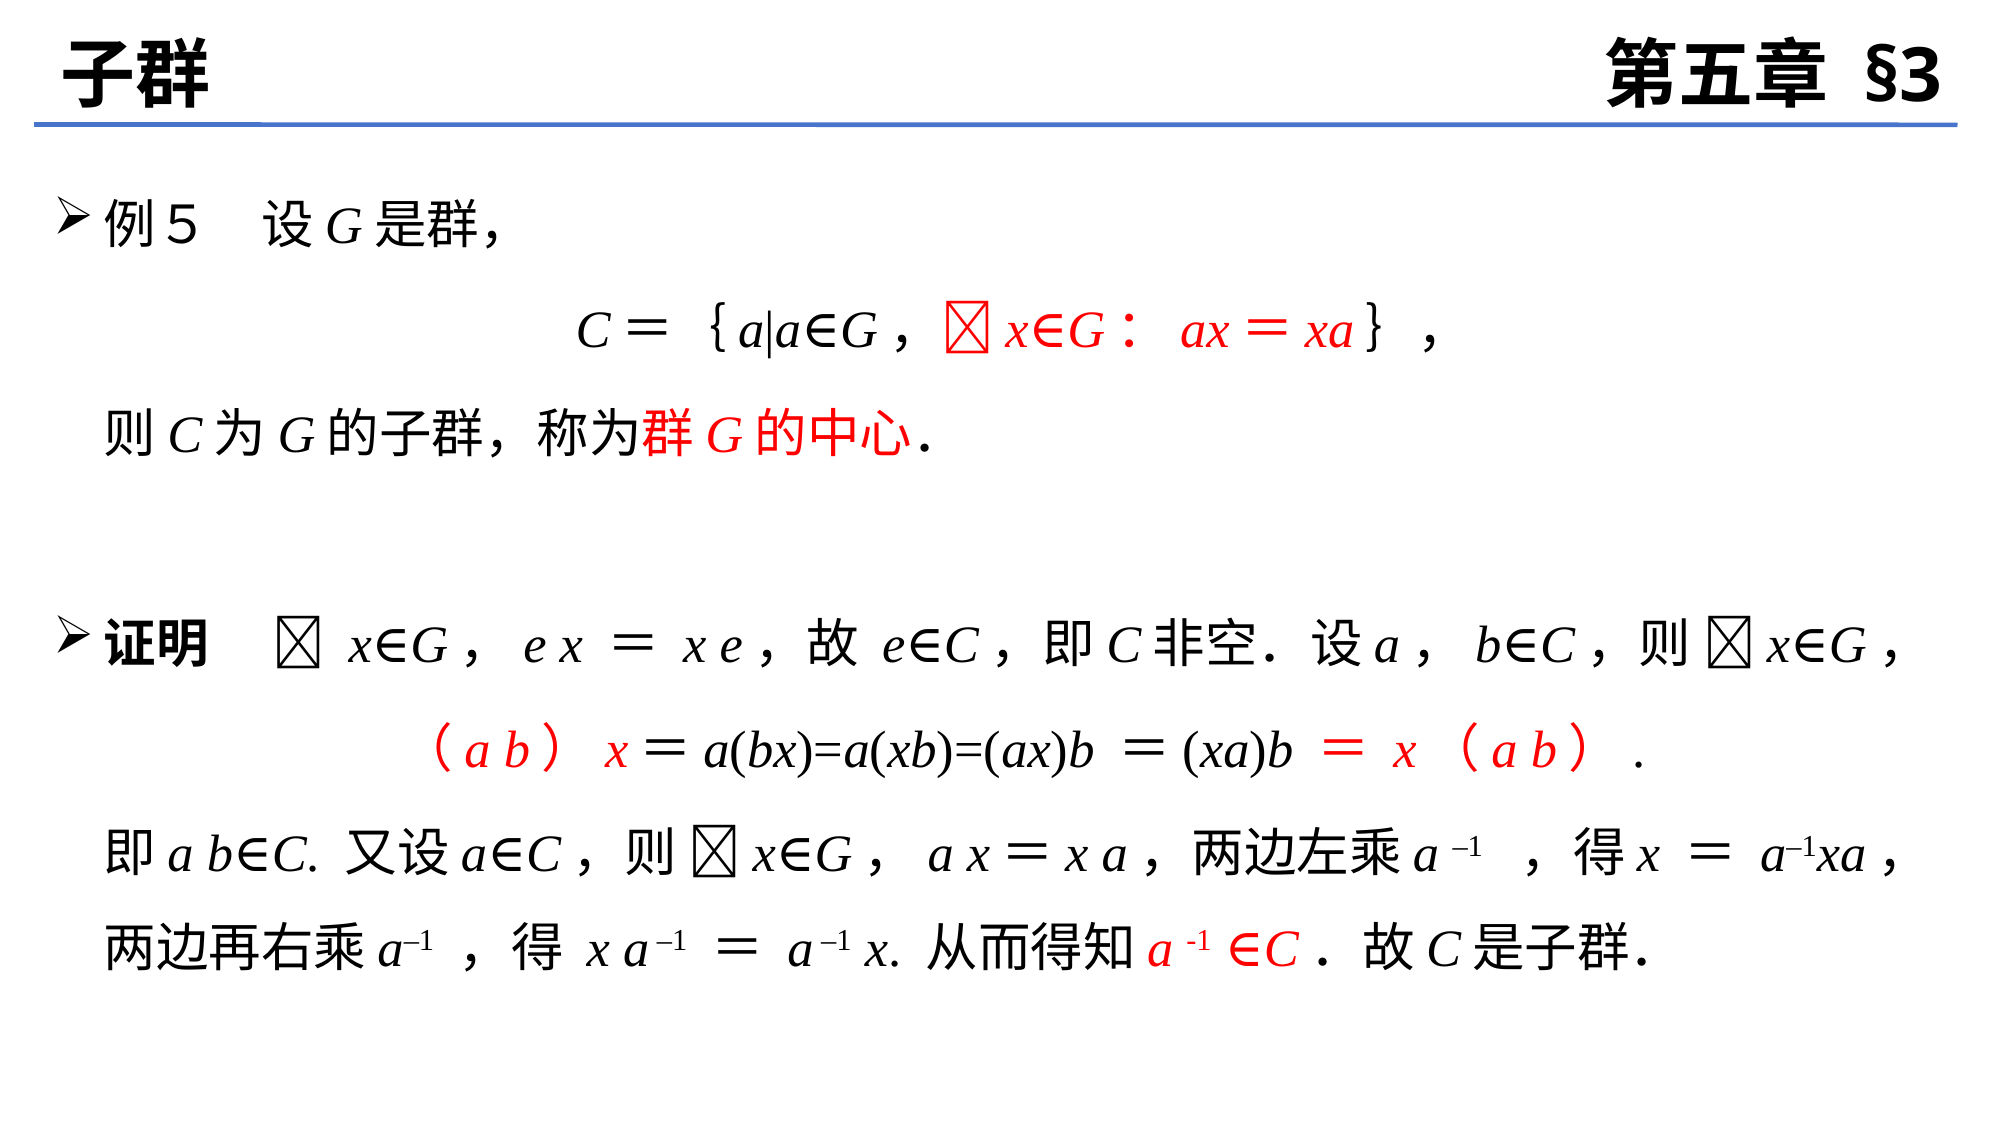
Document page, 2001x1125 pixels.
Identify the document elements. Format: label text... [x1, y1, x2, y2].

text_box 子群 [46, 18, 662, 124]
text_box 例５ 设G是群， C＝｛a|a∈G，x∈G：ax＝xa｝， 则C为G的子群，称为群G的中心． 证明  x∈G，e x ＝ x e，故 e∈C，即C非空．设a，b∈C，则 x∈G， （a b）x＝a(bx)=a(xb)=(ax)b ＝(xa)b ＝ x（a b）. 即a b∈C. 又设a∈C，则 x∈G，a x＝x a，两边左乘a –1 ，得x ＝ a–1xa，两边再右乘a–1 ，得 x a –1 ＝ a –1 x. 从而得知a -1 ∈C．故C是子群． [38, 151, 1958, 1059]
text_box 第五章 §3 [1576, 19, 1958, 124]
